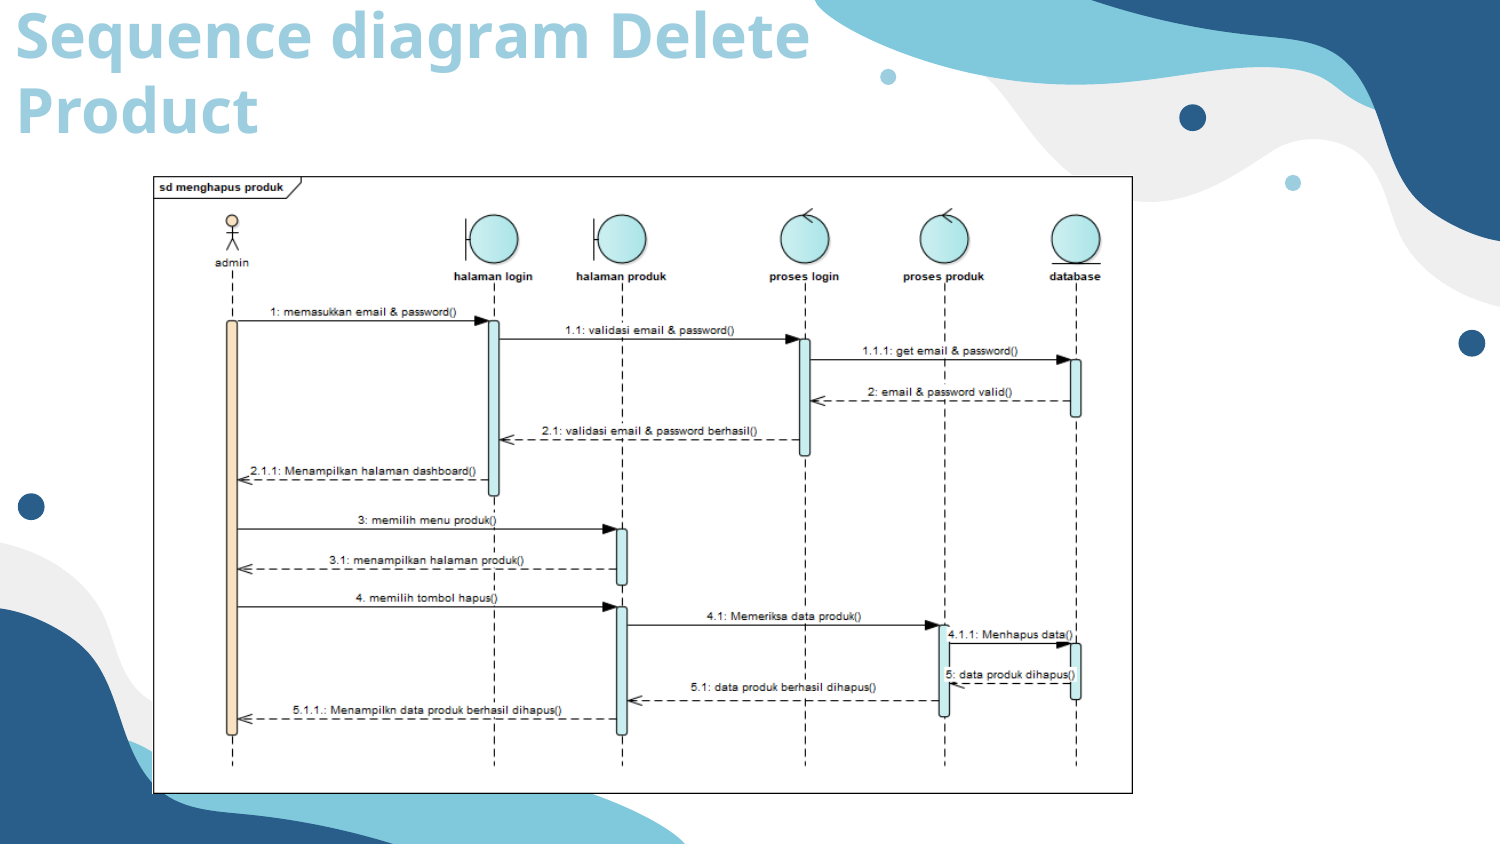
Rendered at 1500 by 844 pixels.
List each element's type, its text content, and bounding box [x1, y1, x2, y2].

title Sequence diagram Delete Product [0, 0, 1286, 176]
picture [152, 175, 1133, 794]
